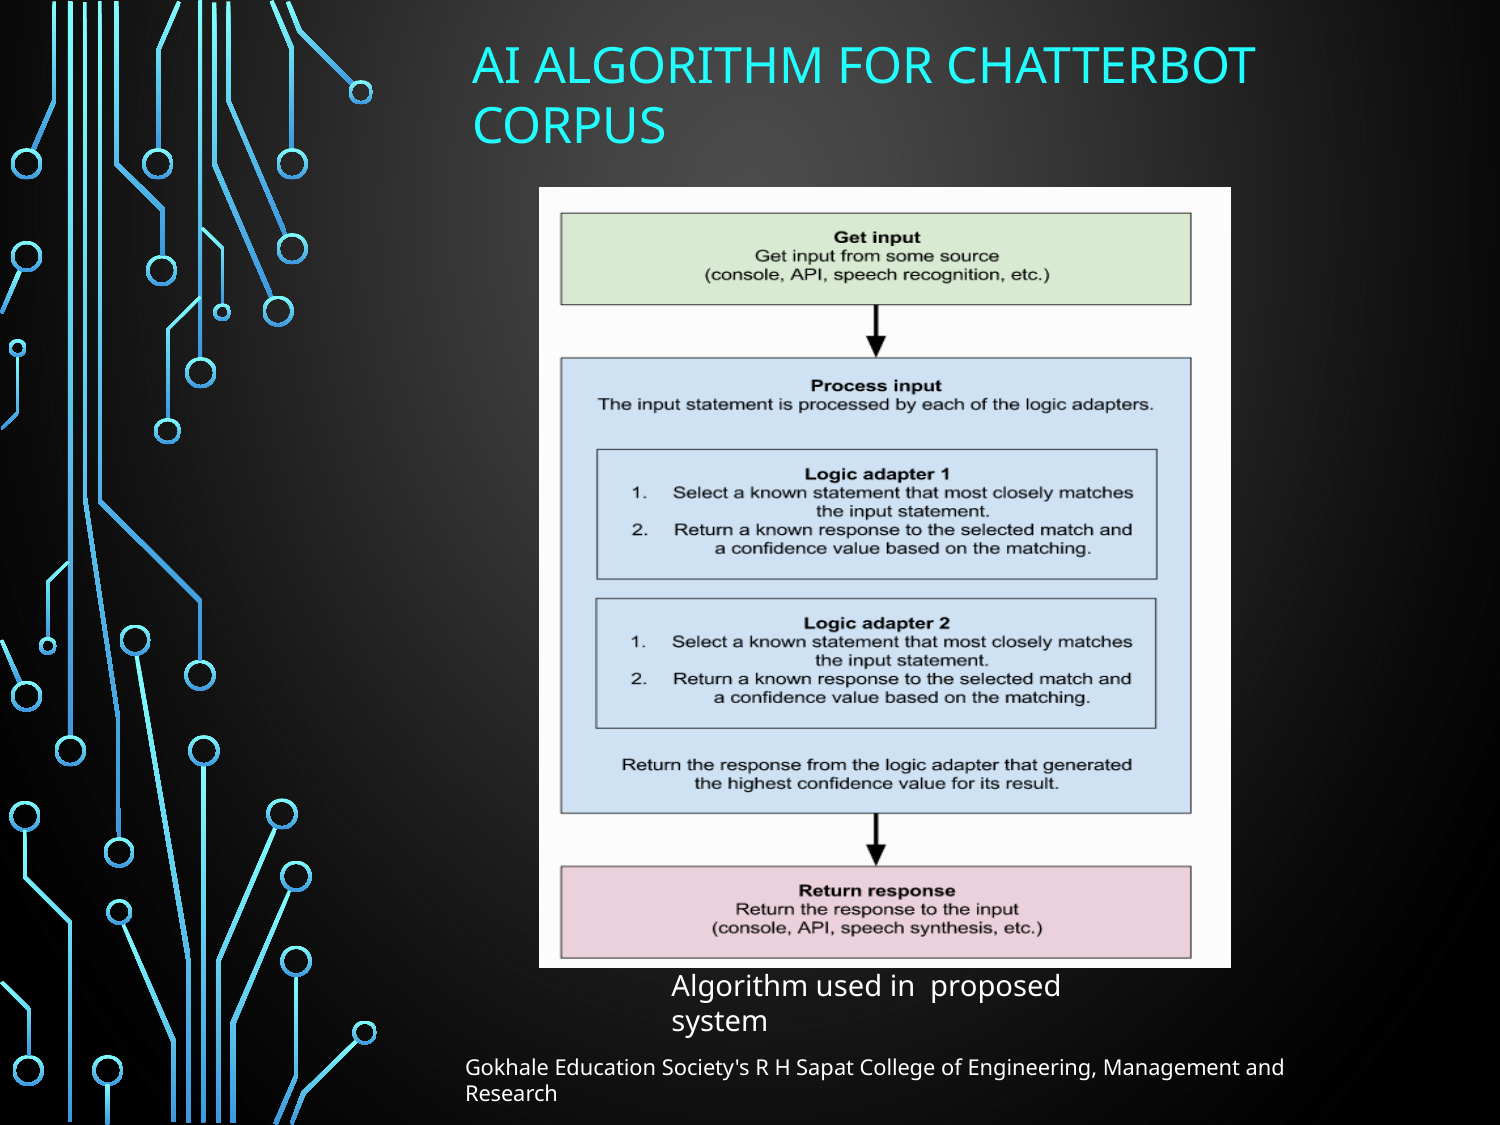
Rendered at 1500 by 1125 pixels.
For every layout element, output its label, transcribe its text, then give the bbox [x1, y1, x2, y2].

picture [538, 187, 1231, 968]
text_box AI algorithm for chatterbot corpus [457, 23, 1348, 161]
text_box Algorithm used in proposed system [656, 972, 1114, 1033]
footer Gokhale Education Society's R H Sapat College of Engineering, Management and Research [450, 1050, 1314, 1110]
